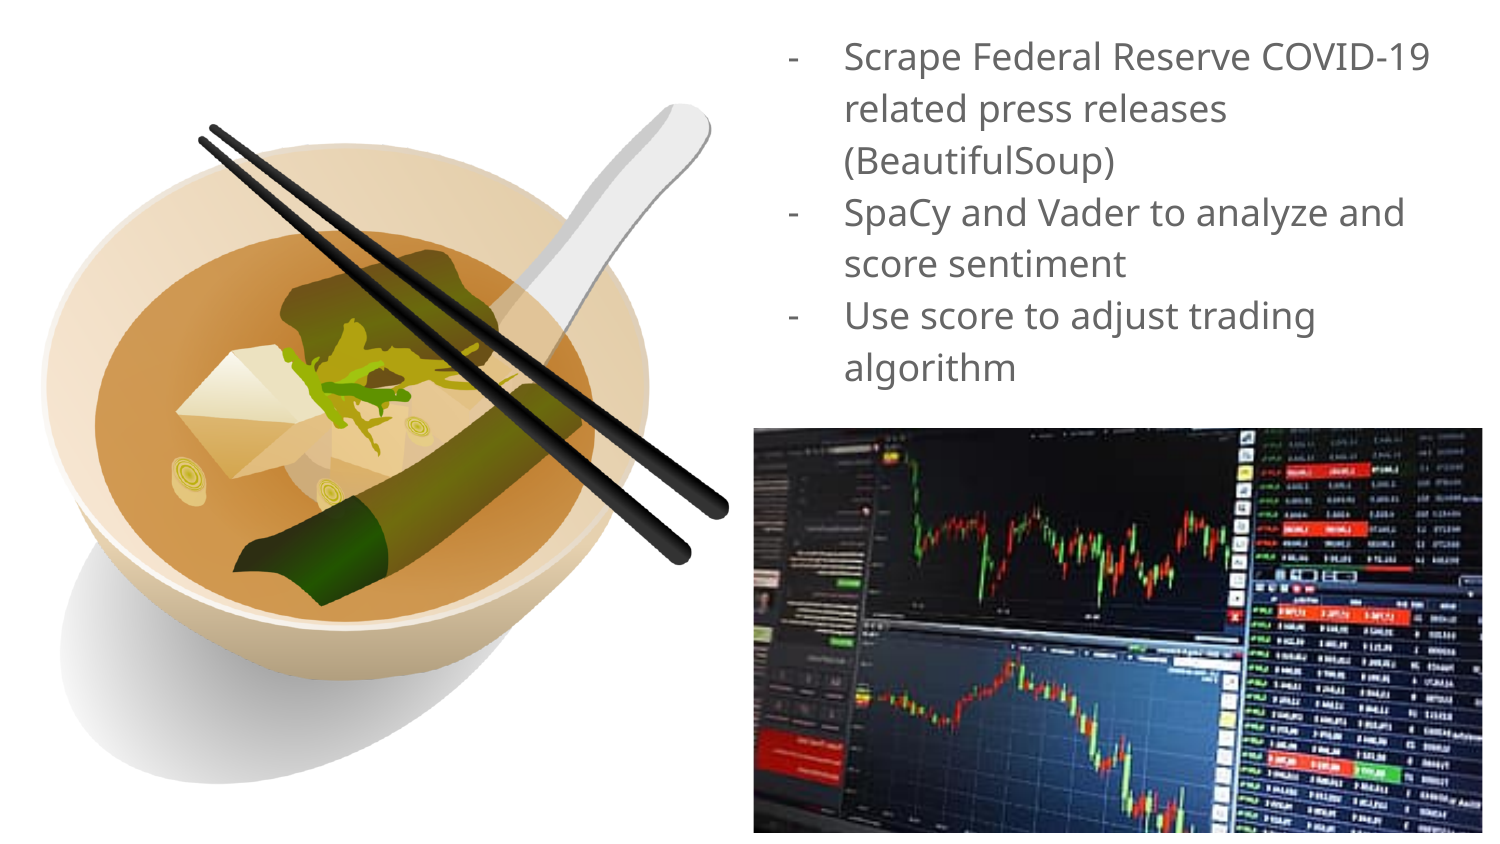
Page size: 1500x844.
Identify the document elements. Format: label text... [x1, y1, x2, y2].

picture [753, 427, 1483, 833]
picture [12, 11, 742, 833]
list Scrape Federal Reserve COVID-19 related press releases (BeautifulSoup) SpaCy and Vader to analyze and score sentiment Use score to adjust trading algorithm [753, 11, 1483, 416]
